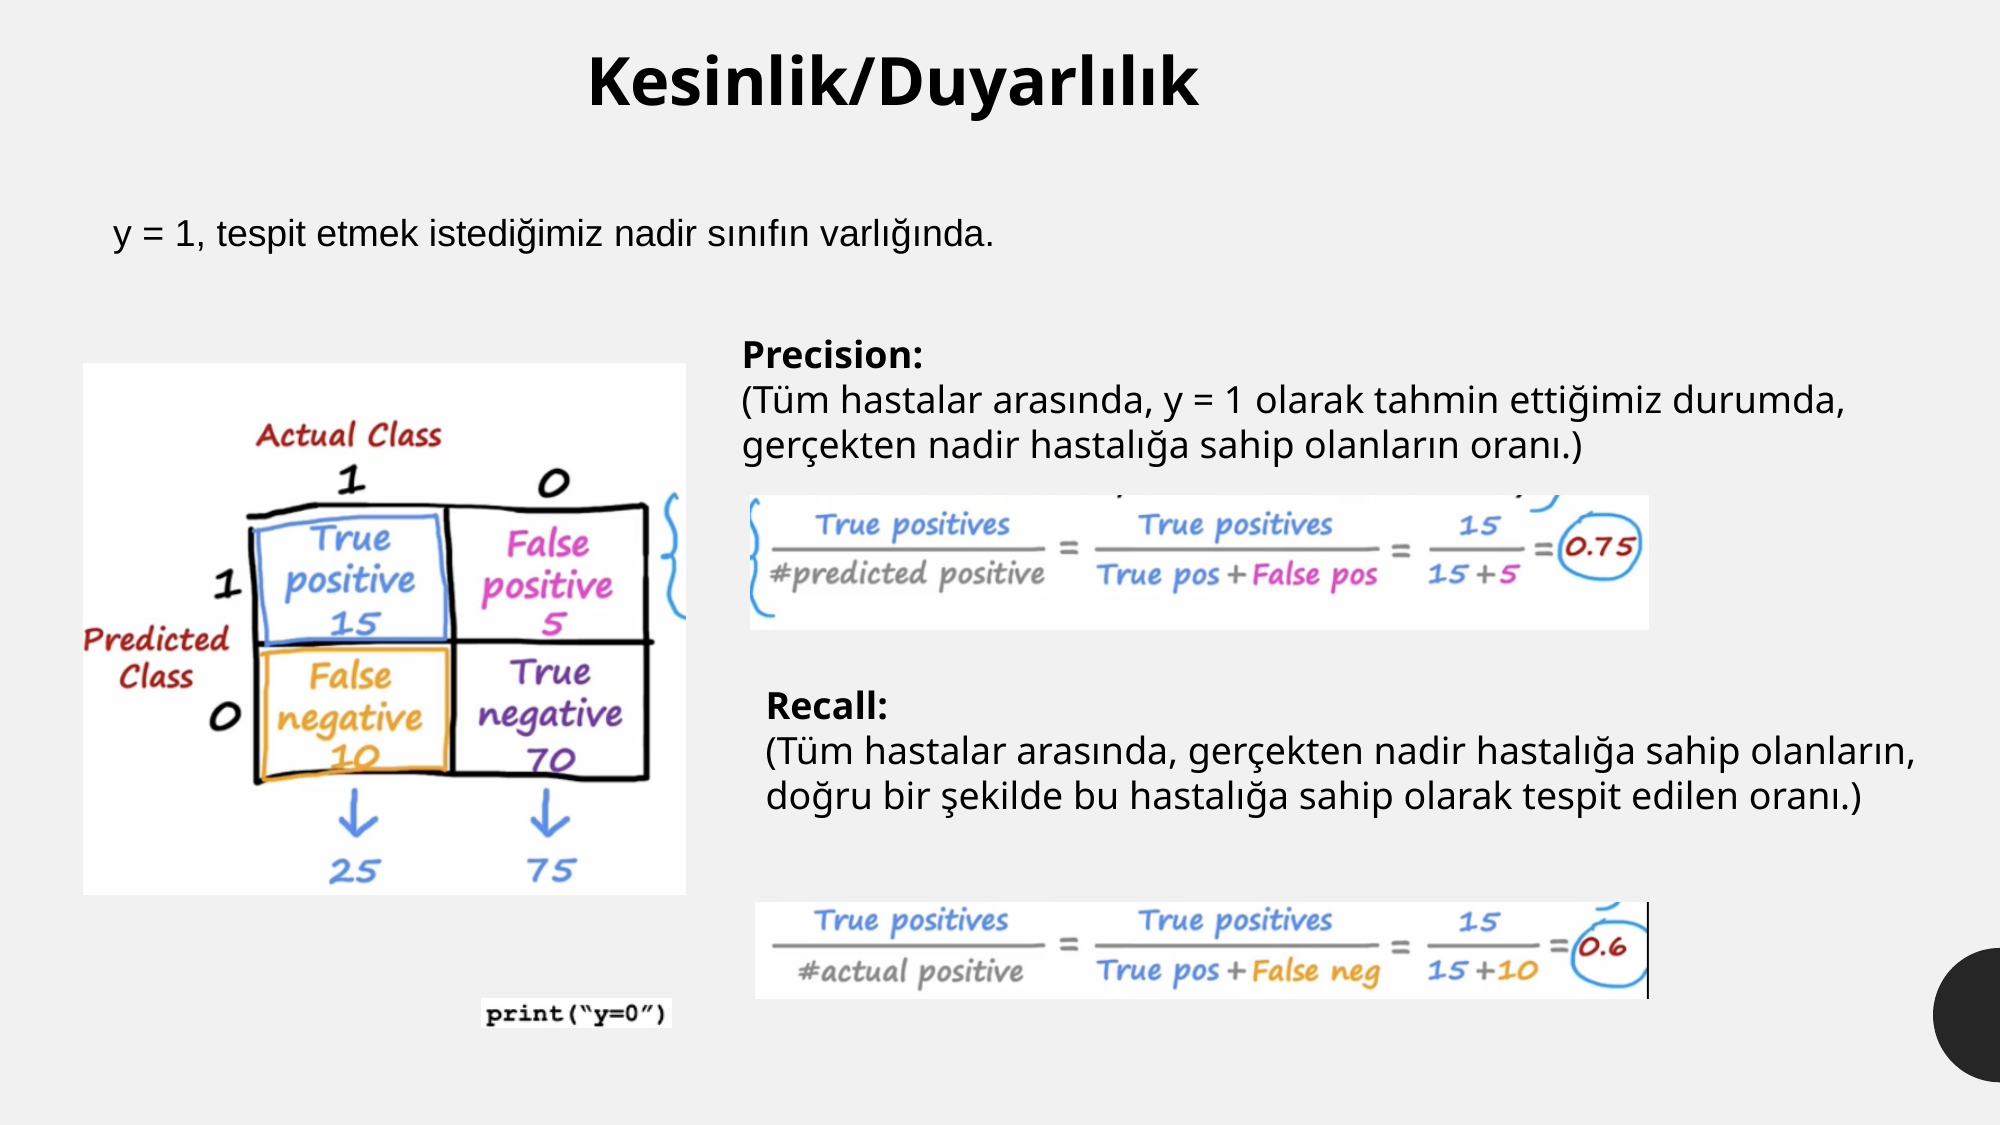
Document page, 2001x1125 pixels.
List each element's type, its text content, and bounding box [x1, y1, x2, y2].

picture [83, 363, 686, 895]
text_box Kesinlik/Duyarlılık [571, 31, 1216, 126]
text_box Precision: (Tüm hastalar arasında, y = 1 olarak tahmin ettiğimiz durumda, gerçekten nadir hastalığa sahip olanların oranı.) [726, 323, 1969, 519]
picture [755, 902, 1649, 999]
text_box Recall: (Tüm hastalar arasında, gerçekten nadir hastalığa sahip olanların, doğru bir şekilde bu hastalığa sahip olarak tespit edilen oranı.) [750, 674, 1944, 870]
picture [750, 495, 1649, 630]
picture [481, 998, 672, 1028]
text_box y = 1, tespit etmek istediğimiz nadir sınıfın varlığında. [98, 201, 1011, 307]
